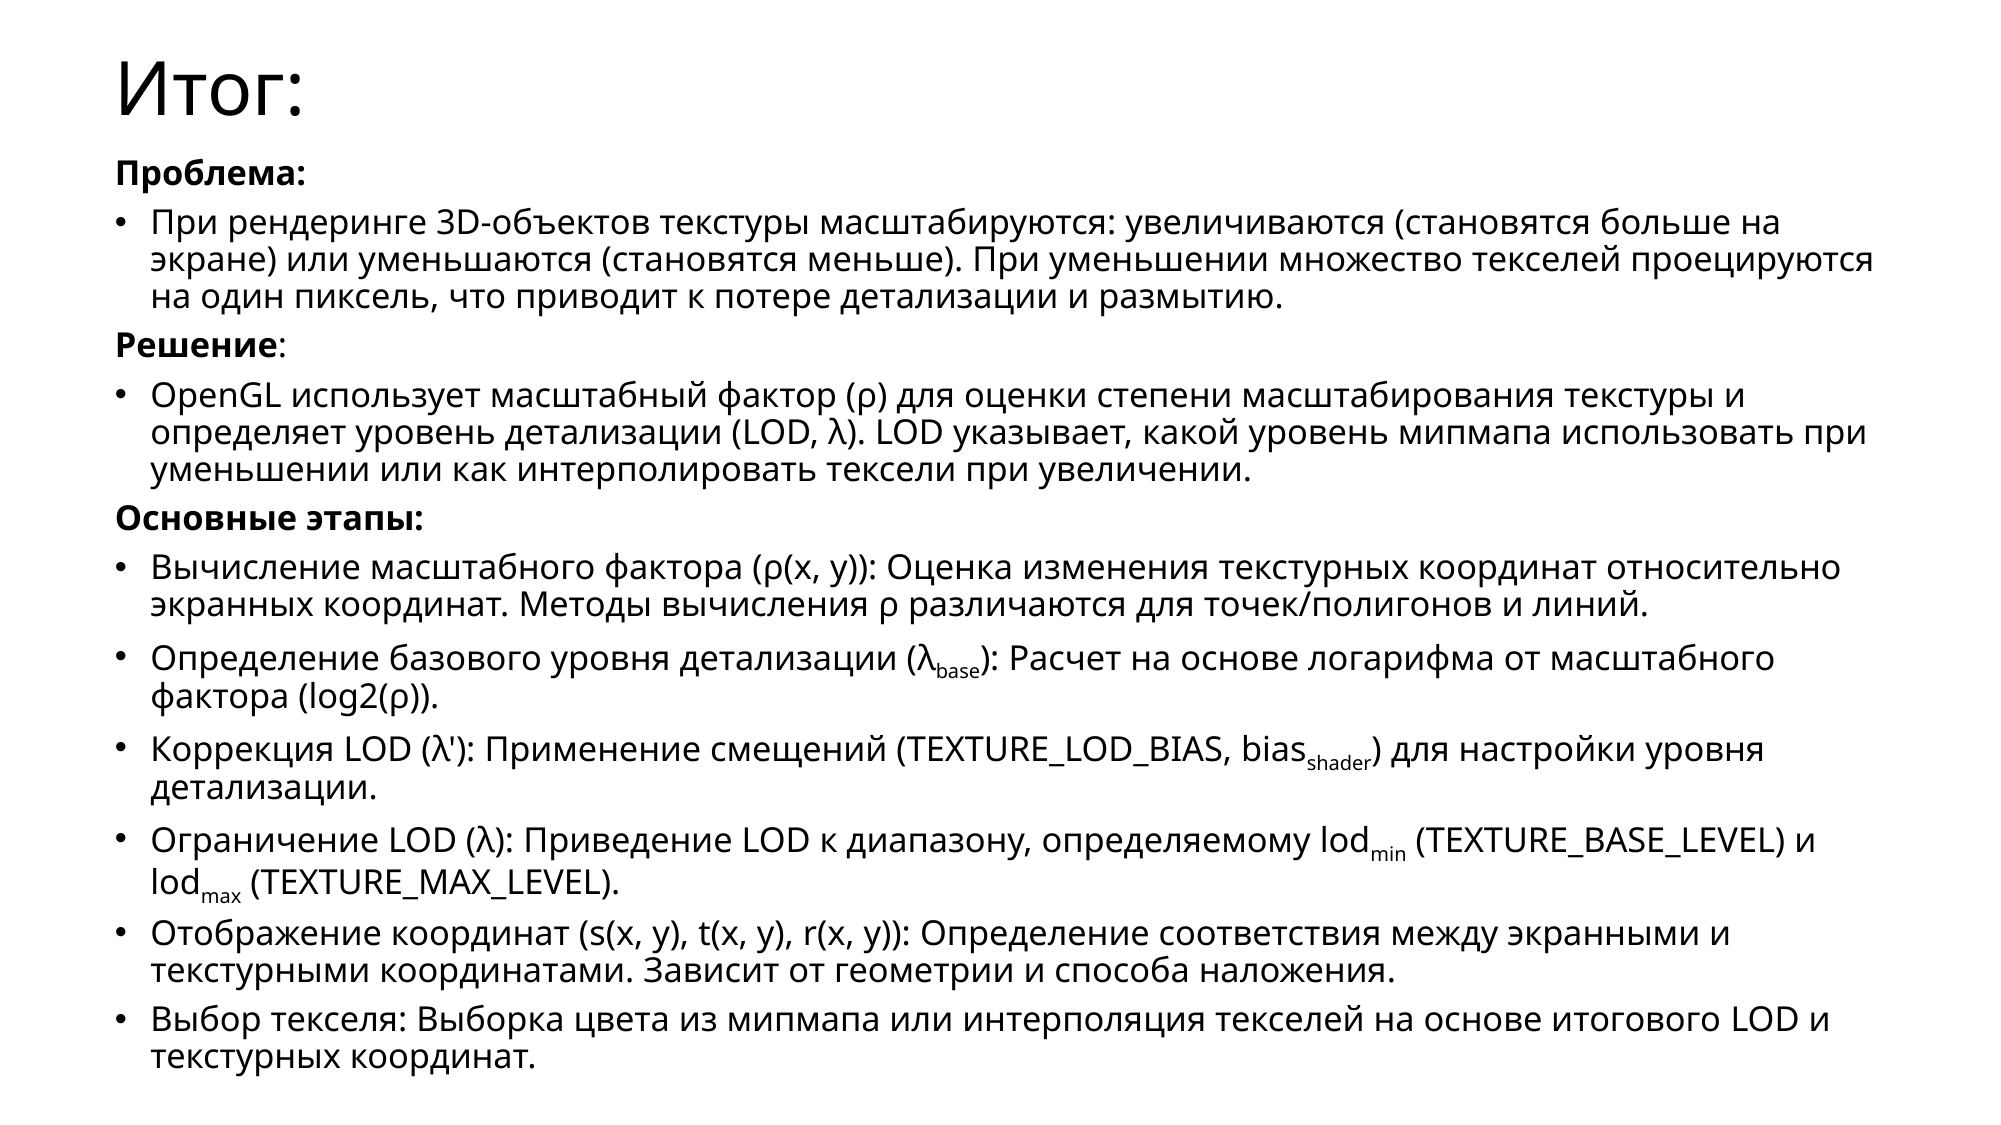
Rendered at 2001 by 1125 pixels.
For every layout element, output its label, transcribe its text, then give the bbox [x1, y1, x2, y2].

title Итог: [99, 34, 1863, 148]
list Проблема: При рендеринге 3D-объектов текстуры масштабируются: увеличиваются (становятся больше на экране) или уменьшаются (становятся меньше). При уменьшении множество текселей проецируются на один пиксель, что приводит к потере детализации и размытию. Решение: OpenGL использует масштабный фактор (ρ) для оценки степени масштабирования текстуры и определяет уровень детализации (LOD, λ). LOD указывает, какой уровень мипмапа использовать при уменьшении или как интерполировать тексели при увеличении. Основные этапы: Вычисление масштабного фактора (ρ(x, y)): Оценка изменения текстурных координат относительно экранных координат. Методы вычисления ρ различаются для точек/полигонов и линий. Определение базового уровня детализации (λbase): Расчет на основе логарифма от масштабного фактора (log2(ρ)). Коррекция LOD (λ'): Применение смещений (TEXTURE_LOD_BIAS, biasshader) для настройки уровня детализации. Ограничение LOD (λ): Приведение LOD к диапазону, определяемому lodmin (TEXTURE_BASE_LEVEL) и lodmax (TEXTURE_MAX_LEVEL). Отображение координат (s(x, y), t(x, y), r(x, y)): Определение соответствия между экранными и текстурными координатами. Зависит от геометрии и способа наложения. Выбор текселя: Выборка цвета из мипмапа или интерполяция текселей на основе итогового LOD и текстурных координат. [99, 148, 1931, 1084]
